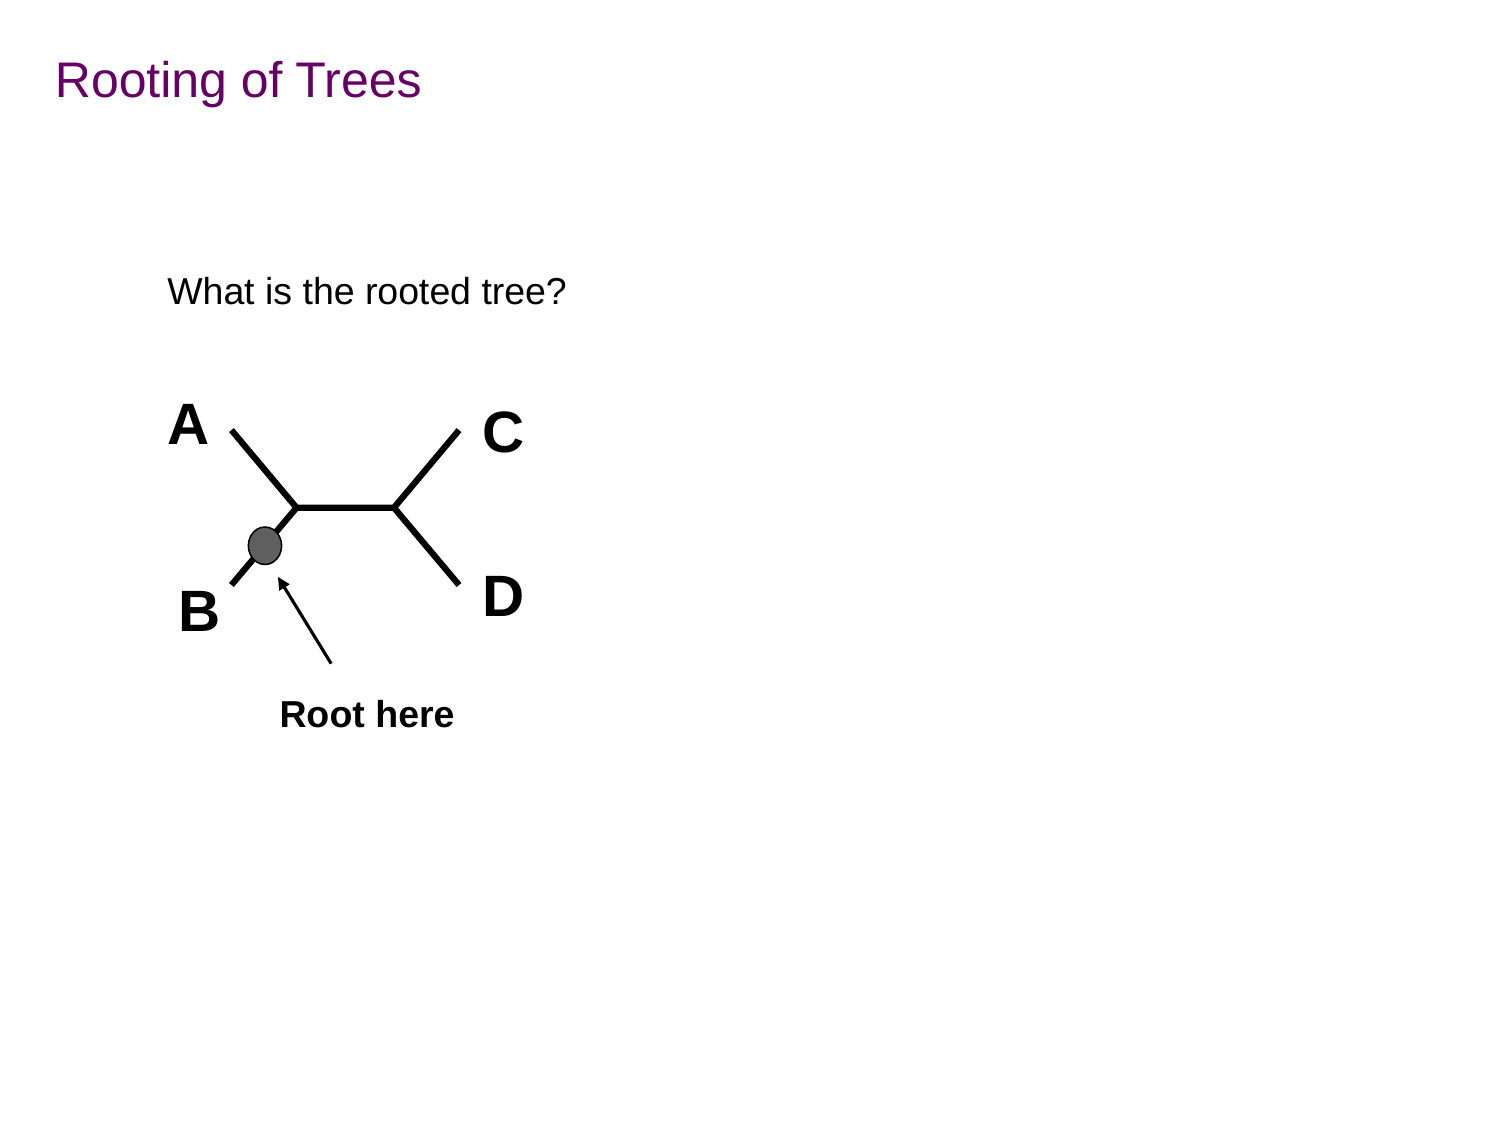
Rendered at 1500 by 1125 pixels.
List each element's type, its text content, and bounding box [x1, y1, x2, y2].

text_box D [467, 550, 508, 612]
text_box B [163, 565, 204, 627]
text_box What is the rooted tree? [152, 259, 646, 320]
text_box Rooting of Trees [40, 40, 437, 116]
text_box A [152, 378, 186, 439]
text_box [278, 576, 332, 664]
text_box C [467, 386, 508, 448]
text_box [248, 527, 282, 565]
text_box Root here [264, 682, 470, 743]
